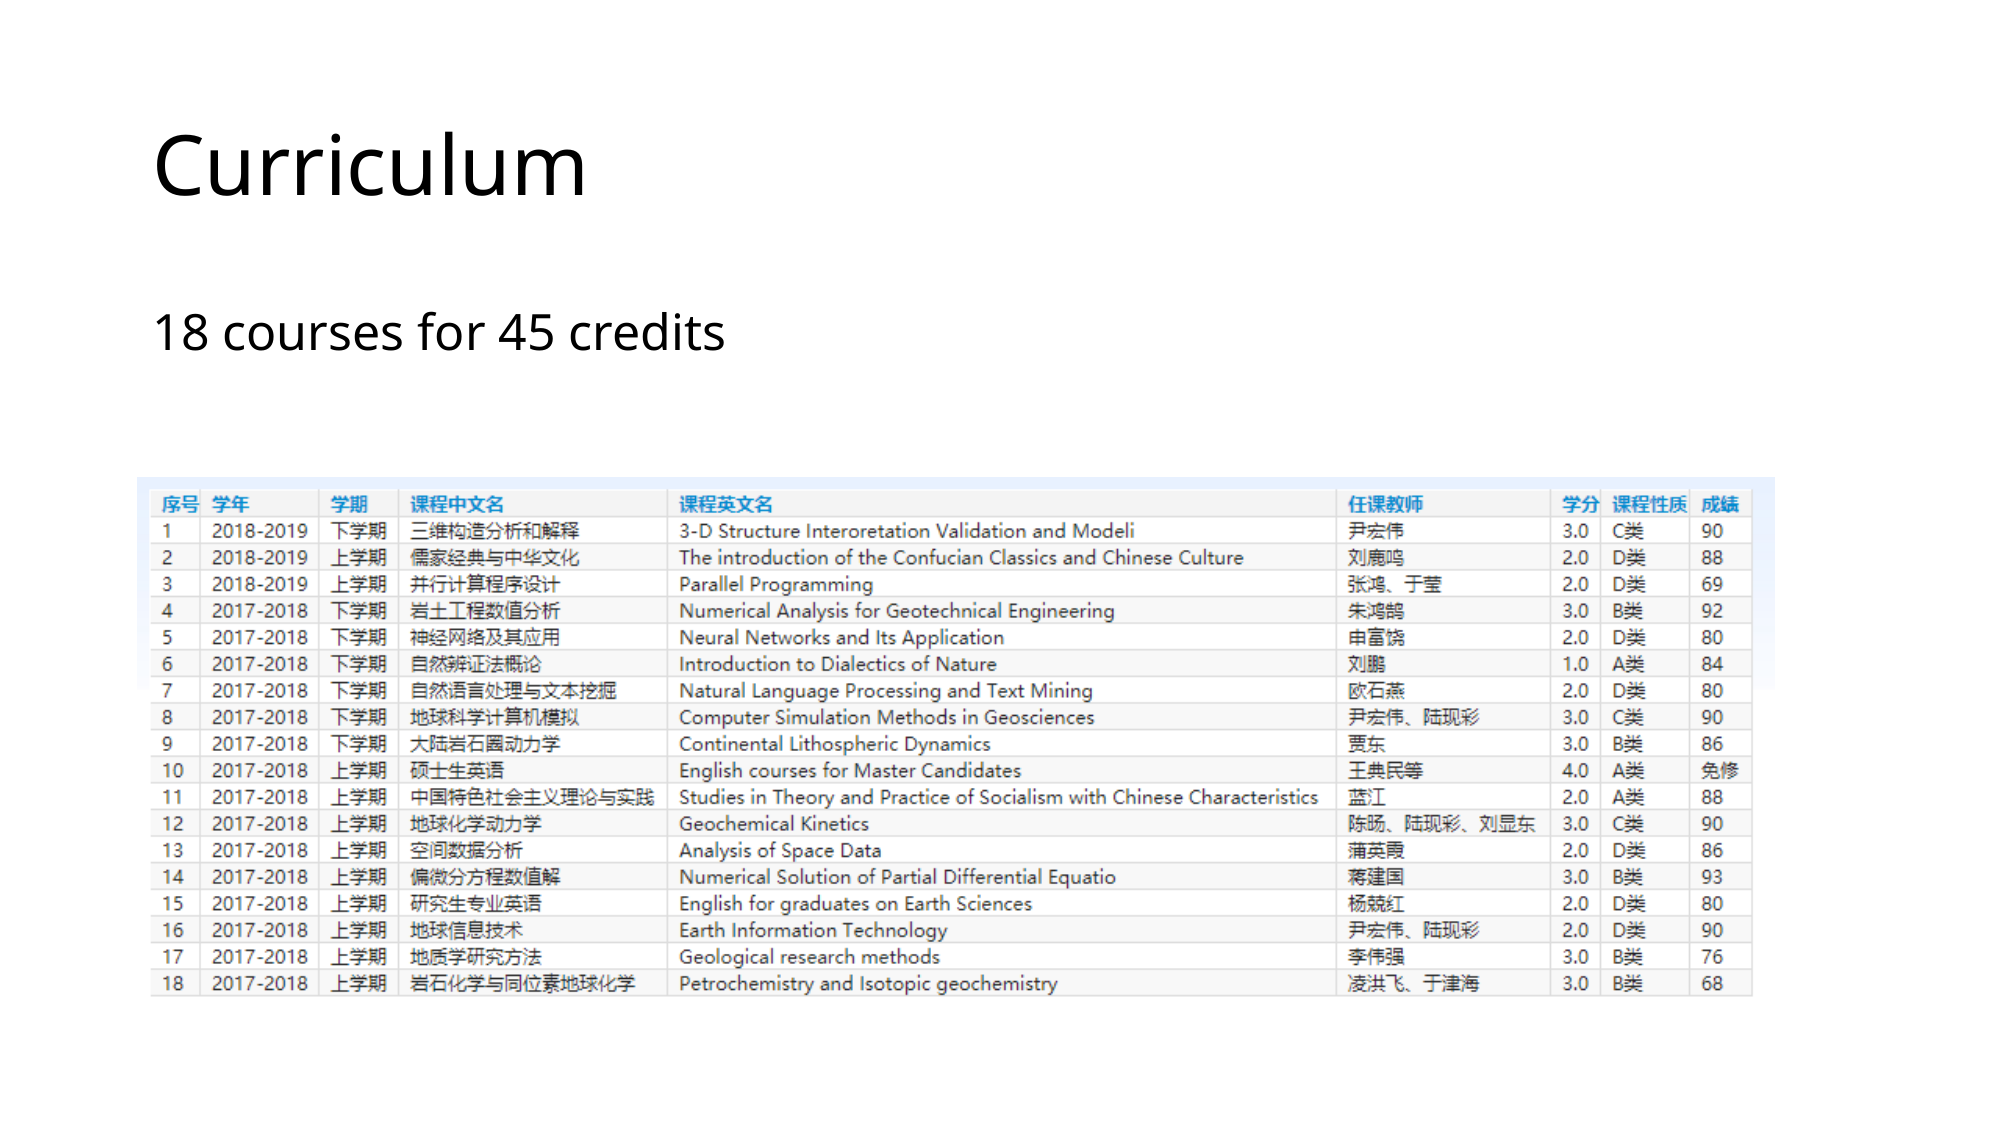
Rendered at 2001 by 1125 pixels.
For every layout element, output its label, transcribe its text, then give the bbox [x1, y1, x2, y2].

list 18 courses for 45 credits [137, 299, 1863, 1014]
title Curriculum [137, 59, 1863, 278]
picture [137, 477, 1775, 1014]
